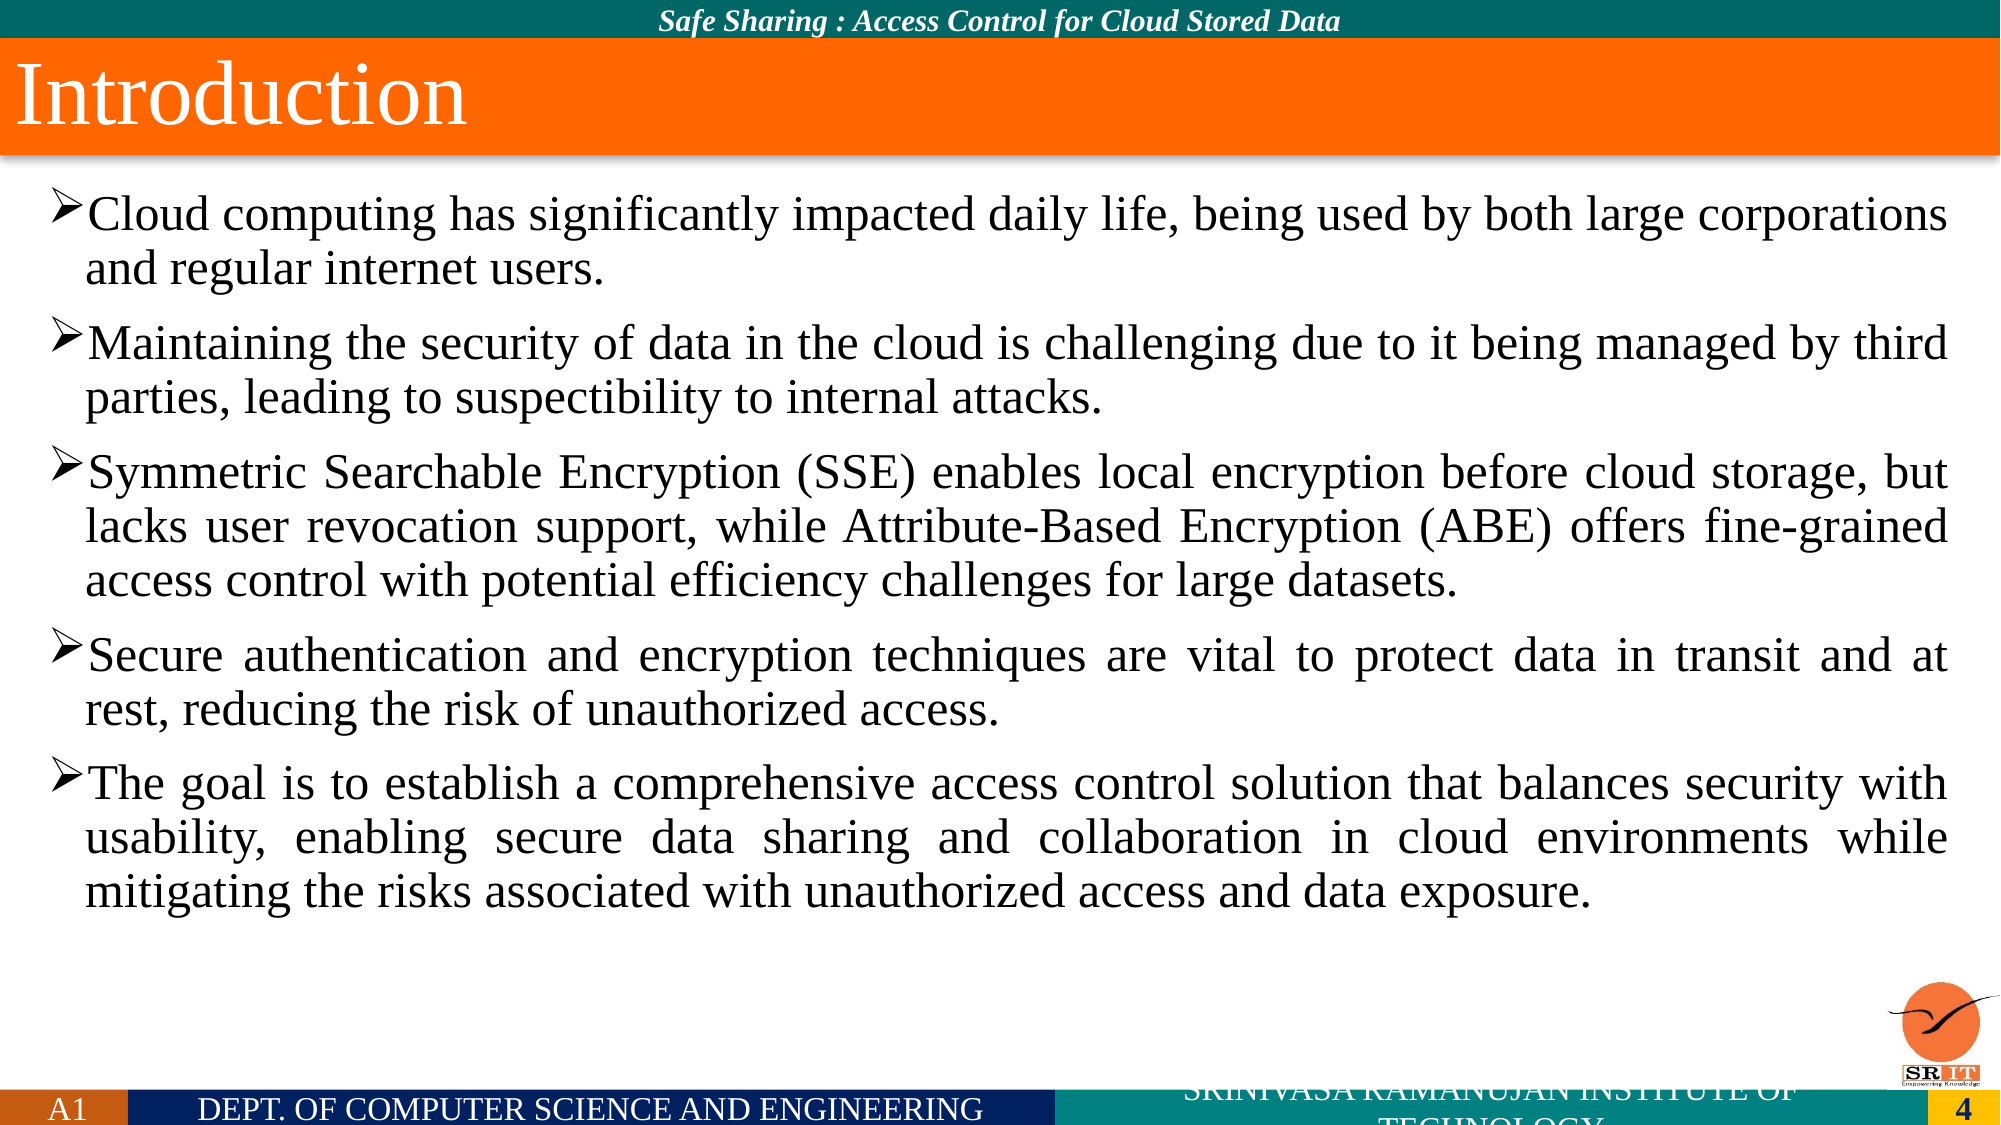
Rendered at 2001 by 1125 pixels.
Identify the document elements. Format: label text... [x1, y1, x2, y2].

picture [1887, 977, 2000, 1090]
title Introduction [0, 38, 2000, 156]
list Cloud computing has significantly impacted daily life, being used by both large corporations and regular internet users. Maintaining the security of data in the cloud is challenging due to it being managed by third parties, leading to suspectibility to internal attacks. Symmetric Searchable Encryption (SSE) enables local encryption before cloud storage, but lacks user revocation support, while Attribute-Based Encryption (ABE) offers fine-grained access control with potential efficiency challenges for large datasets. Secure authentication and encryption techniques are vital to protect data in transit and at rest, reducing the risk of unauthorized access. The goal is to establish a comprehensive access control solution that balances security with usability, enabling secure data sharing and collaboration in cloud environments while mitigating the risks associated with unauthorized access and data exposure. [32, 179, 1965, 1065]
